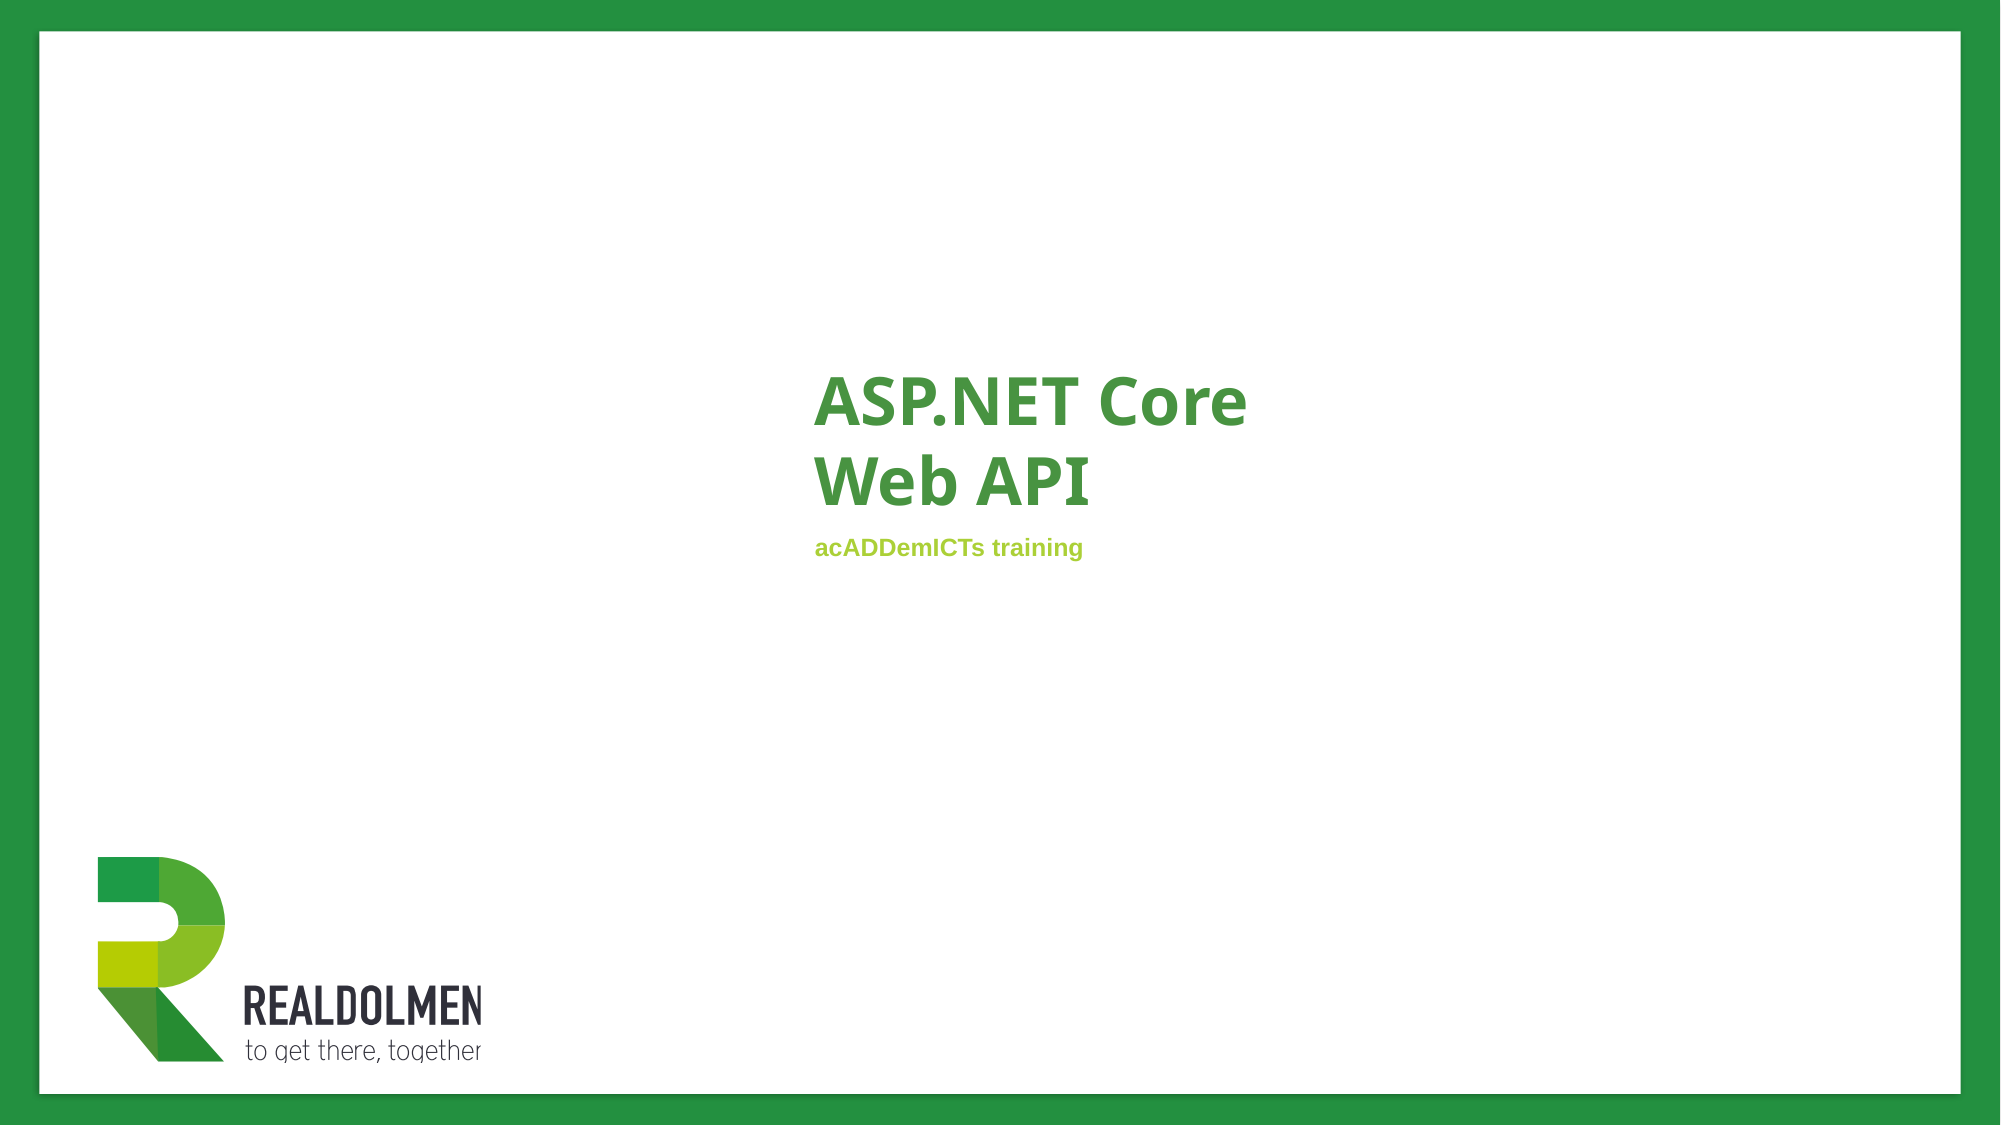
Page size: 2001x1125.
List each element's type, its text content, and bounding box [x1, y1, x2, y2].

list acADDemICTs training [800, 514, 1898, 953]
title ASP.NET Core Web API [800, 351, 1898, 513]
